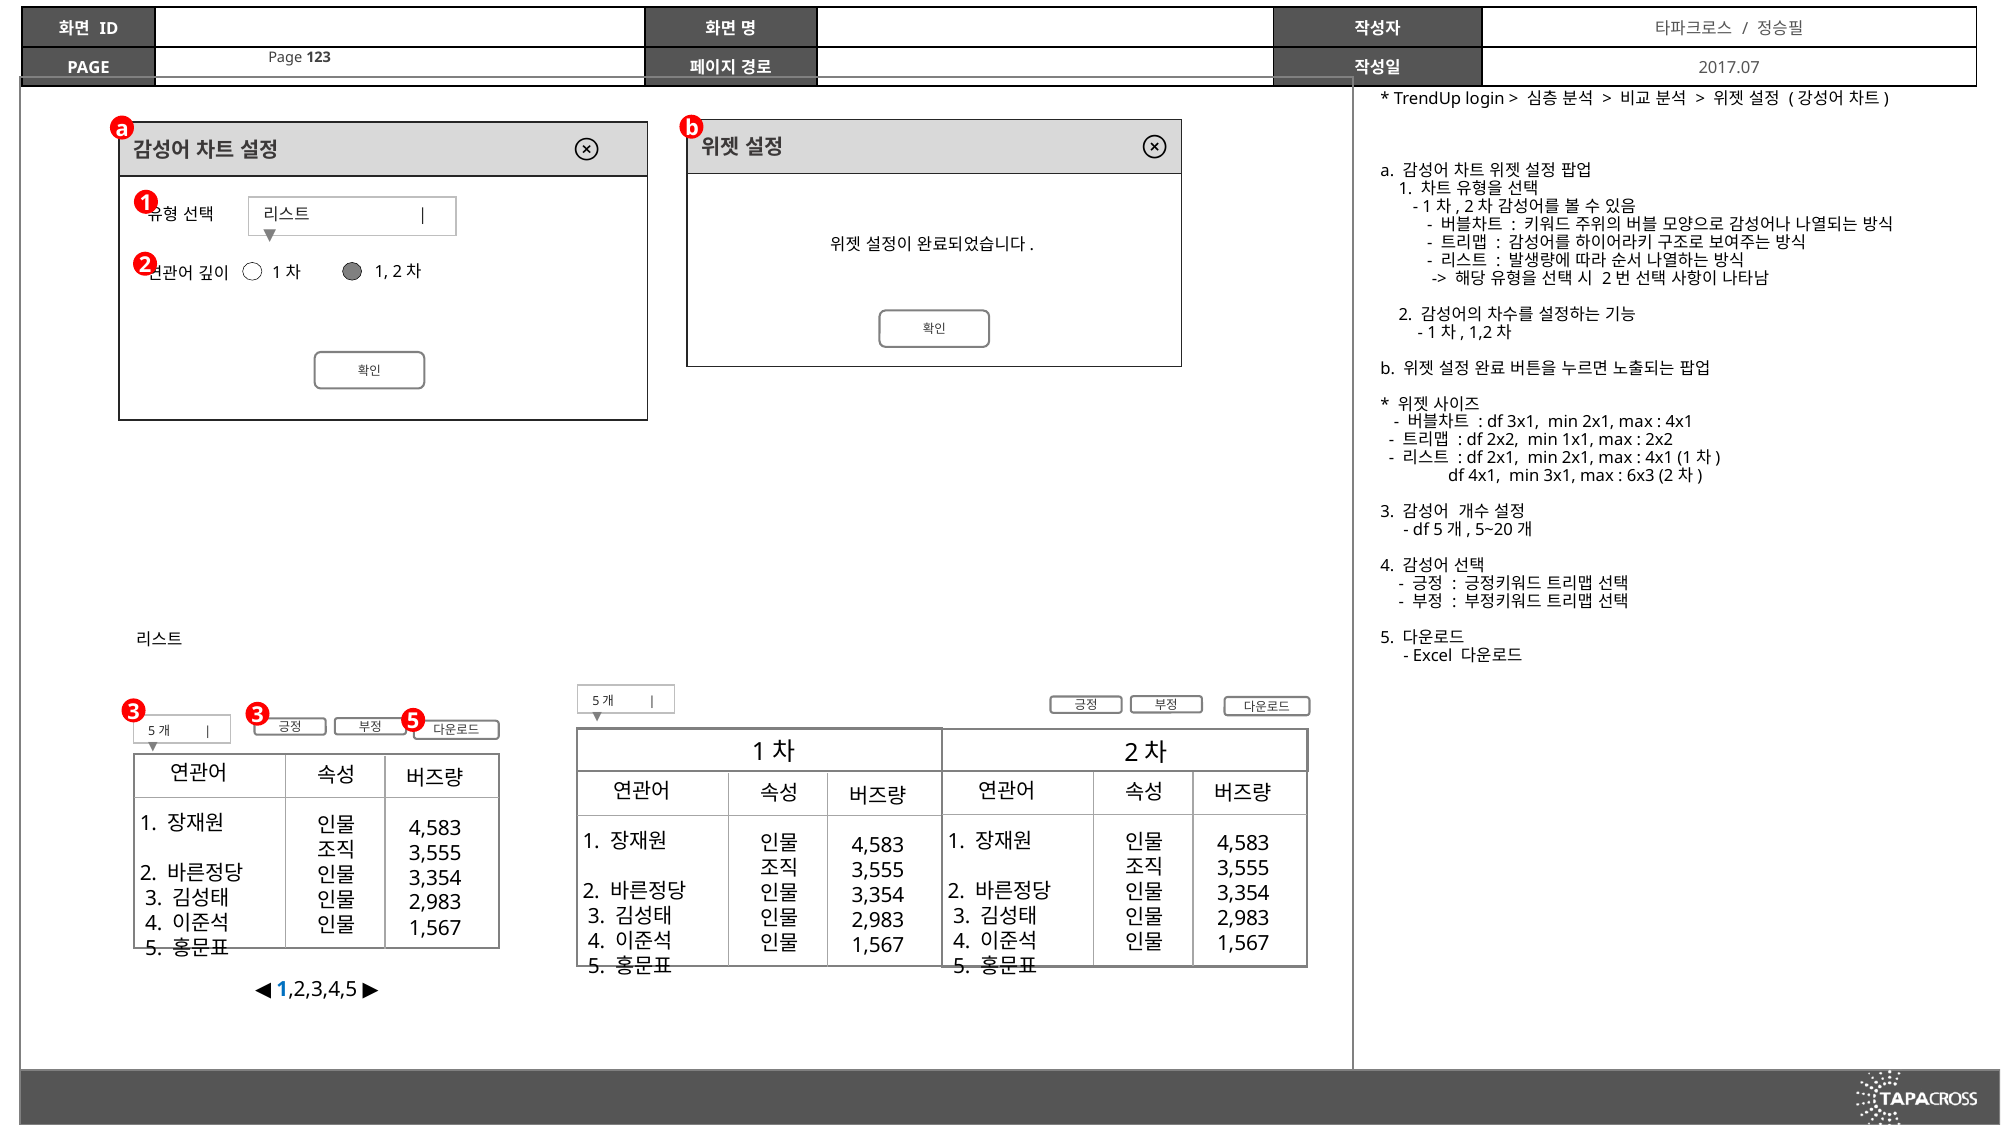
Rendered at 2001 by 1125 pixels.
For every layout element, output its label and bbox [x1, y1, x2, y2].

text_box [1129, 695, 1204, 714]
text_box [120, 697, 231, 744]
text_box [114, 752, 510, 1009]
text_box [1049, 695, 1123, 714]
text_box [333, 706, 500, 740]
text_box [108, 114, 648, 420]
text_box [577, 684, 676, 714]
text_box [556, 727, 1318, 986]
text_box [678, 113, 1182, 367]
picture [1855, 1064, 1977, 1125]
text_box [1223, 695, 1311, 717]
text_box [244, 700, 327, 736]
text_box [121, 621, 198, 657]
list [1365, 82, 1977, 1053]
